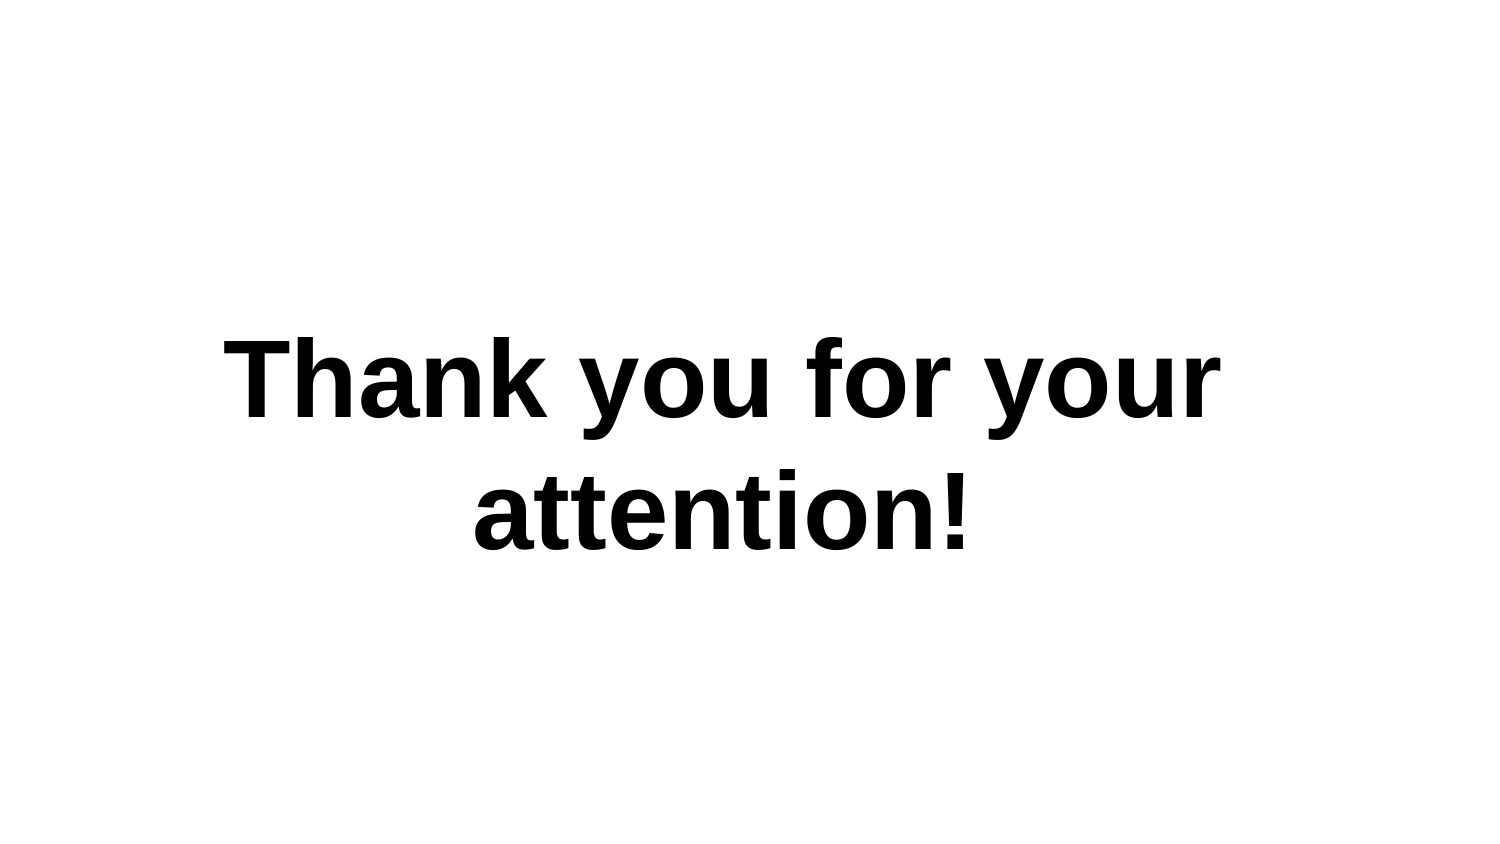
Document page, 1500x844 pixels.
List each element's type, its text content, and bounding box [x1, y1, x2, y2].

text_box Thank you for your attention! [202, 291, 1246, 587]
